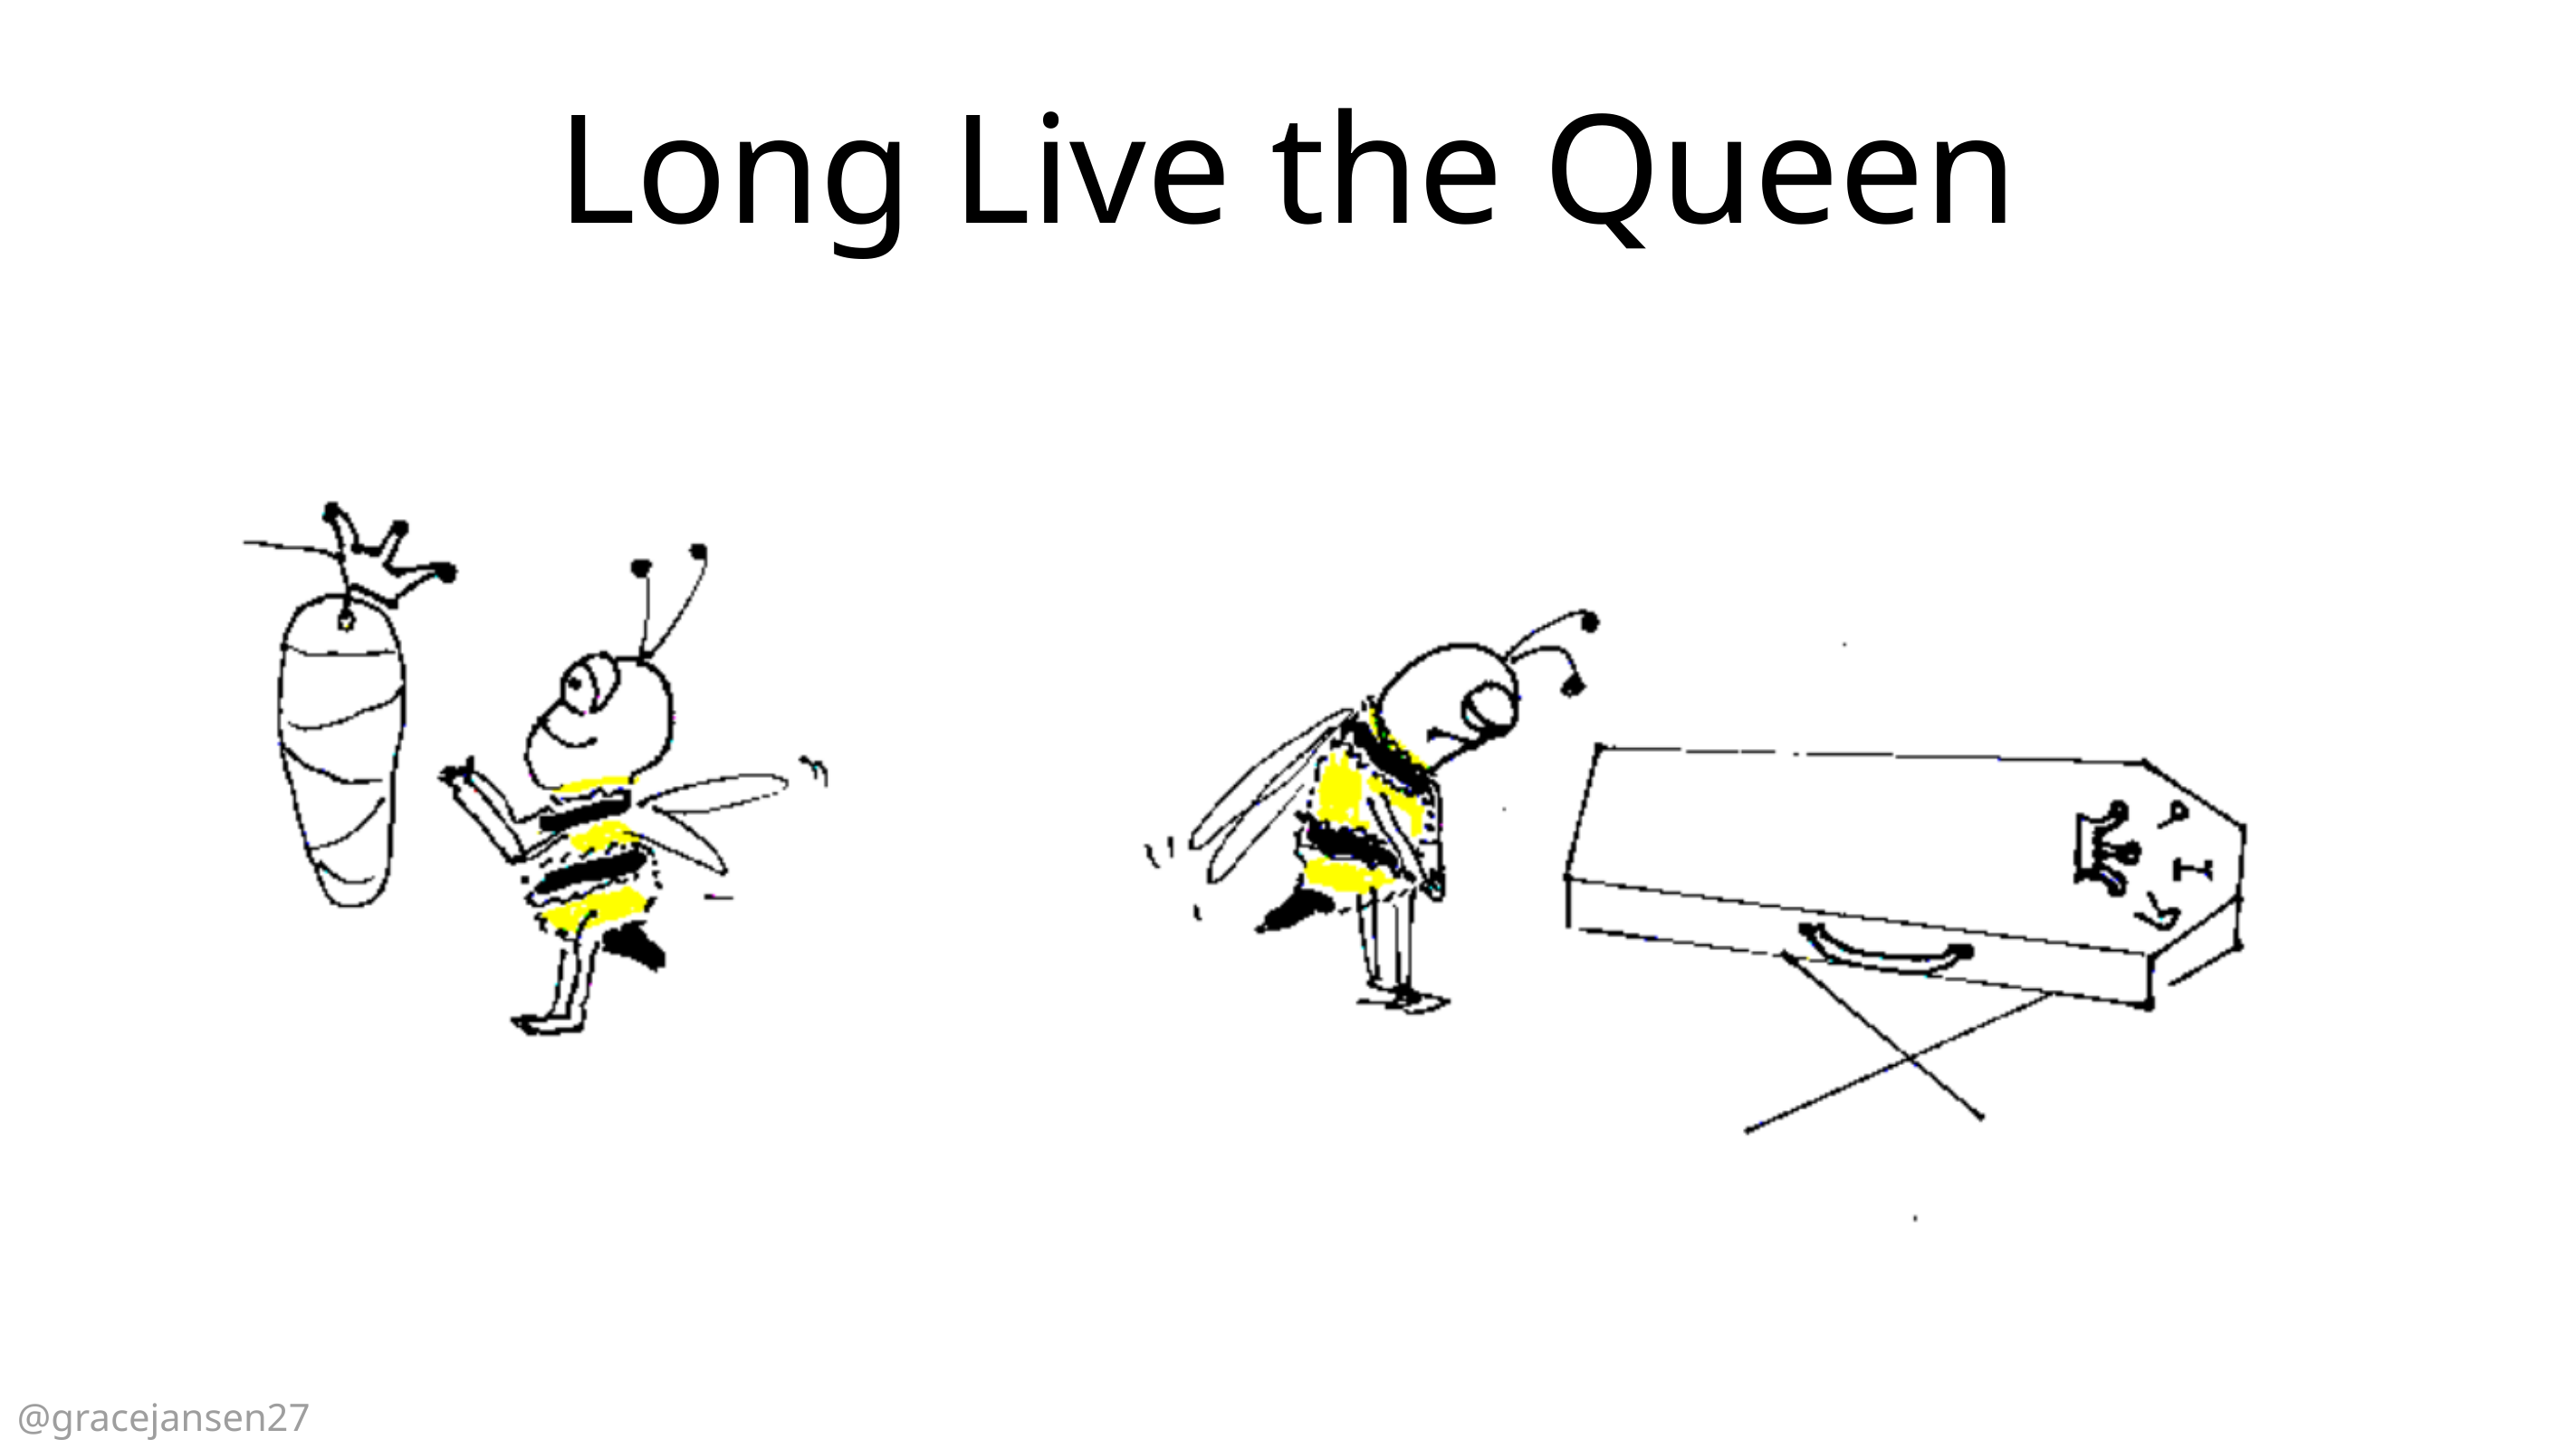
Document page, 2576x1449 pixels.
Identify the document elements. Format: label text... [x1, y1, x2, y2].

title Long Live the Queen [1874, 2, 2388, 262]
picture [239, 0, 2413, 1449]
title Long Live the Queen [187, 2, 777, 324]
text_box @gracejansen27 [0, 1386, 351, 1446]
